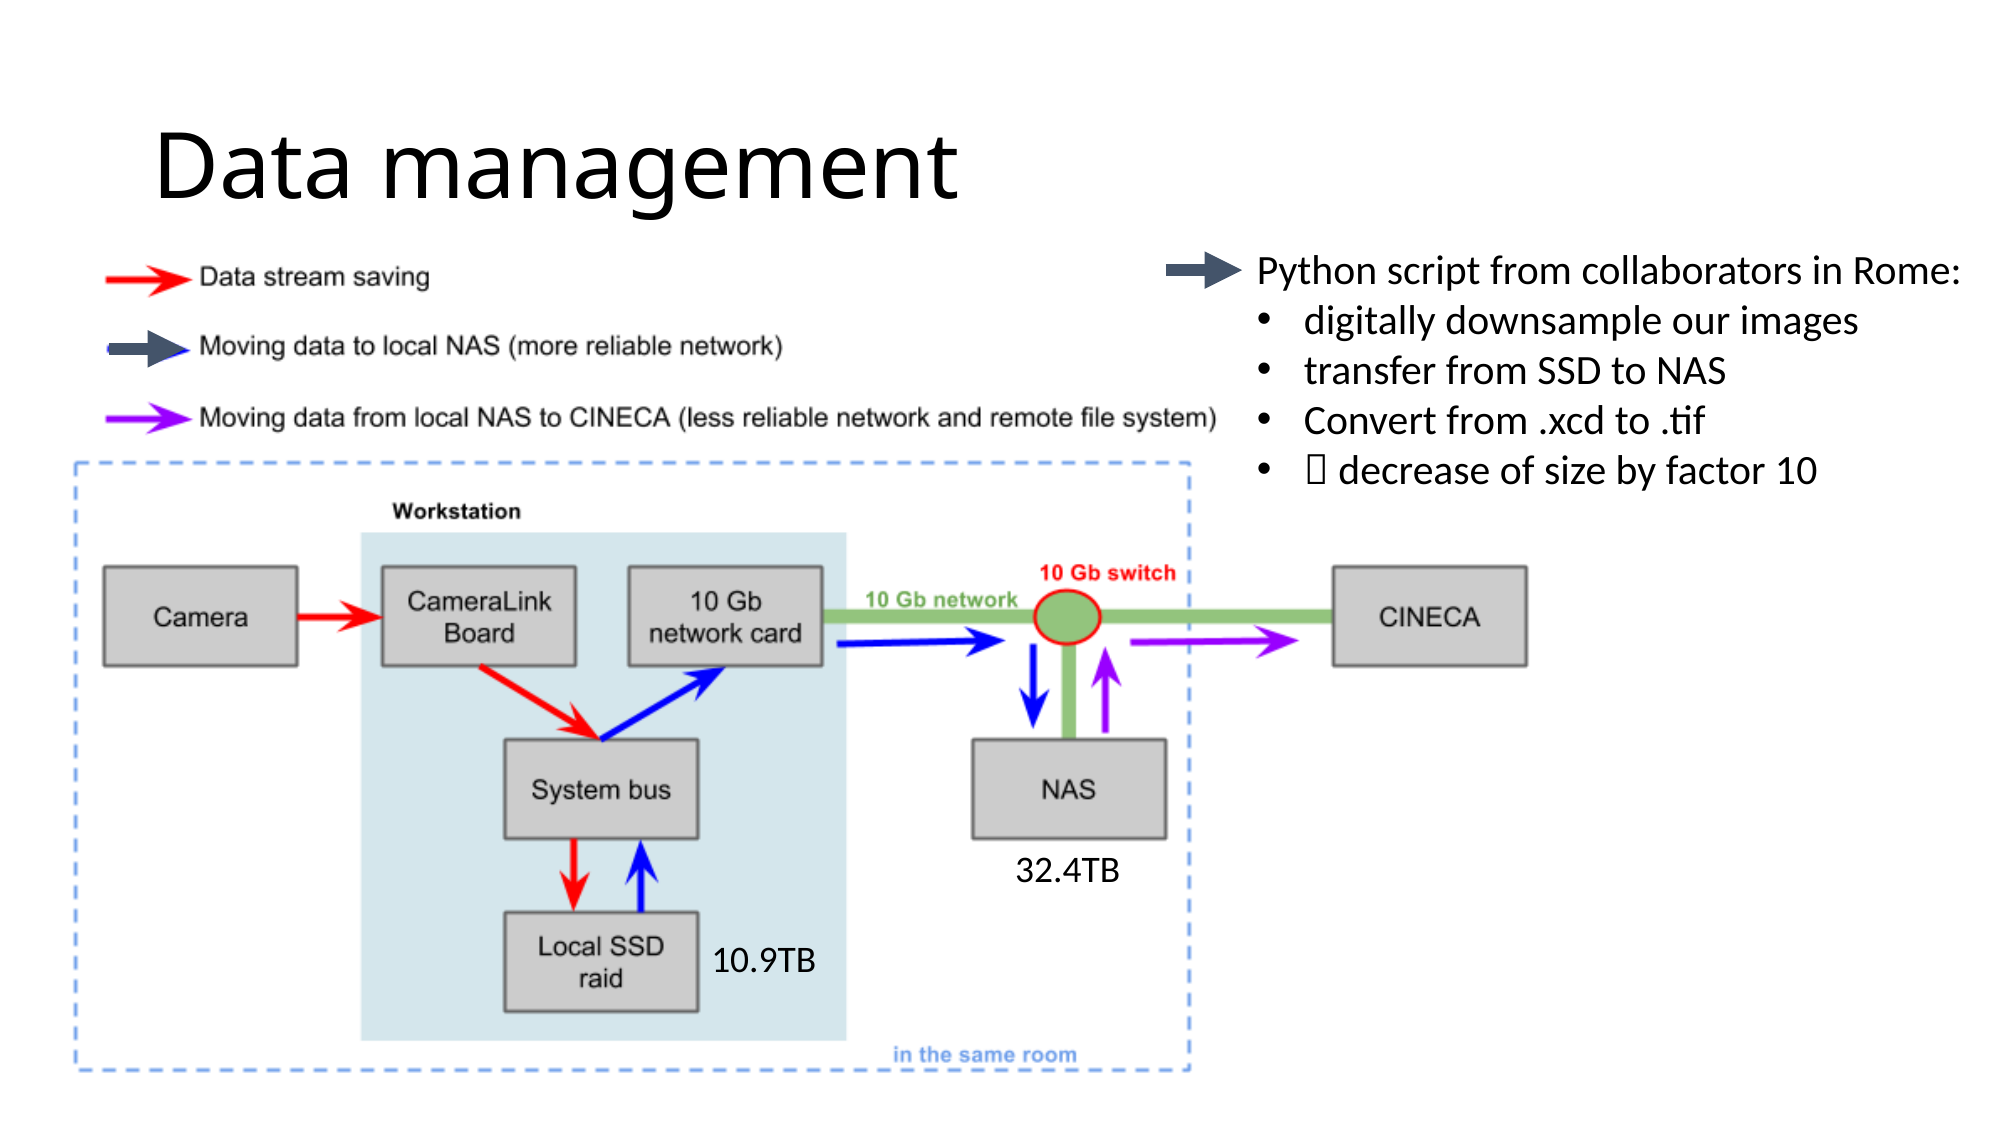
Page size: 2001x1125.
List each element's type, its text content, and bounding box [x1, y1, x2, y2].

picture [50, 219, 1660, 1125]
title Data management [137, 59, 1863, 235]
text_box Python script from collaborators in Rome: digitally downsample our images transfer from SSD to NAS Convert from .xcd to .tif  decrease of size by factor 10 [1660, 235, 1982, 501]
